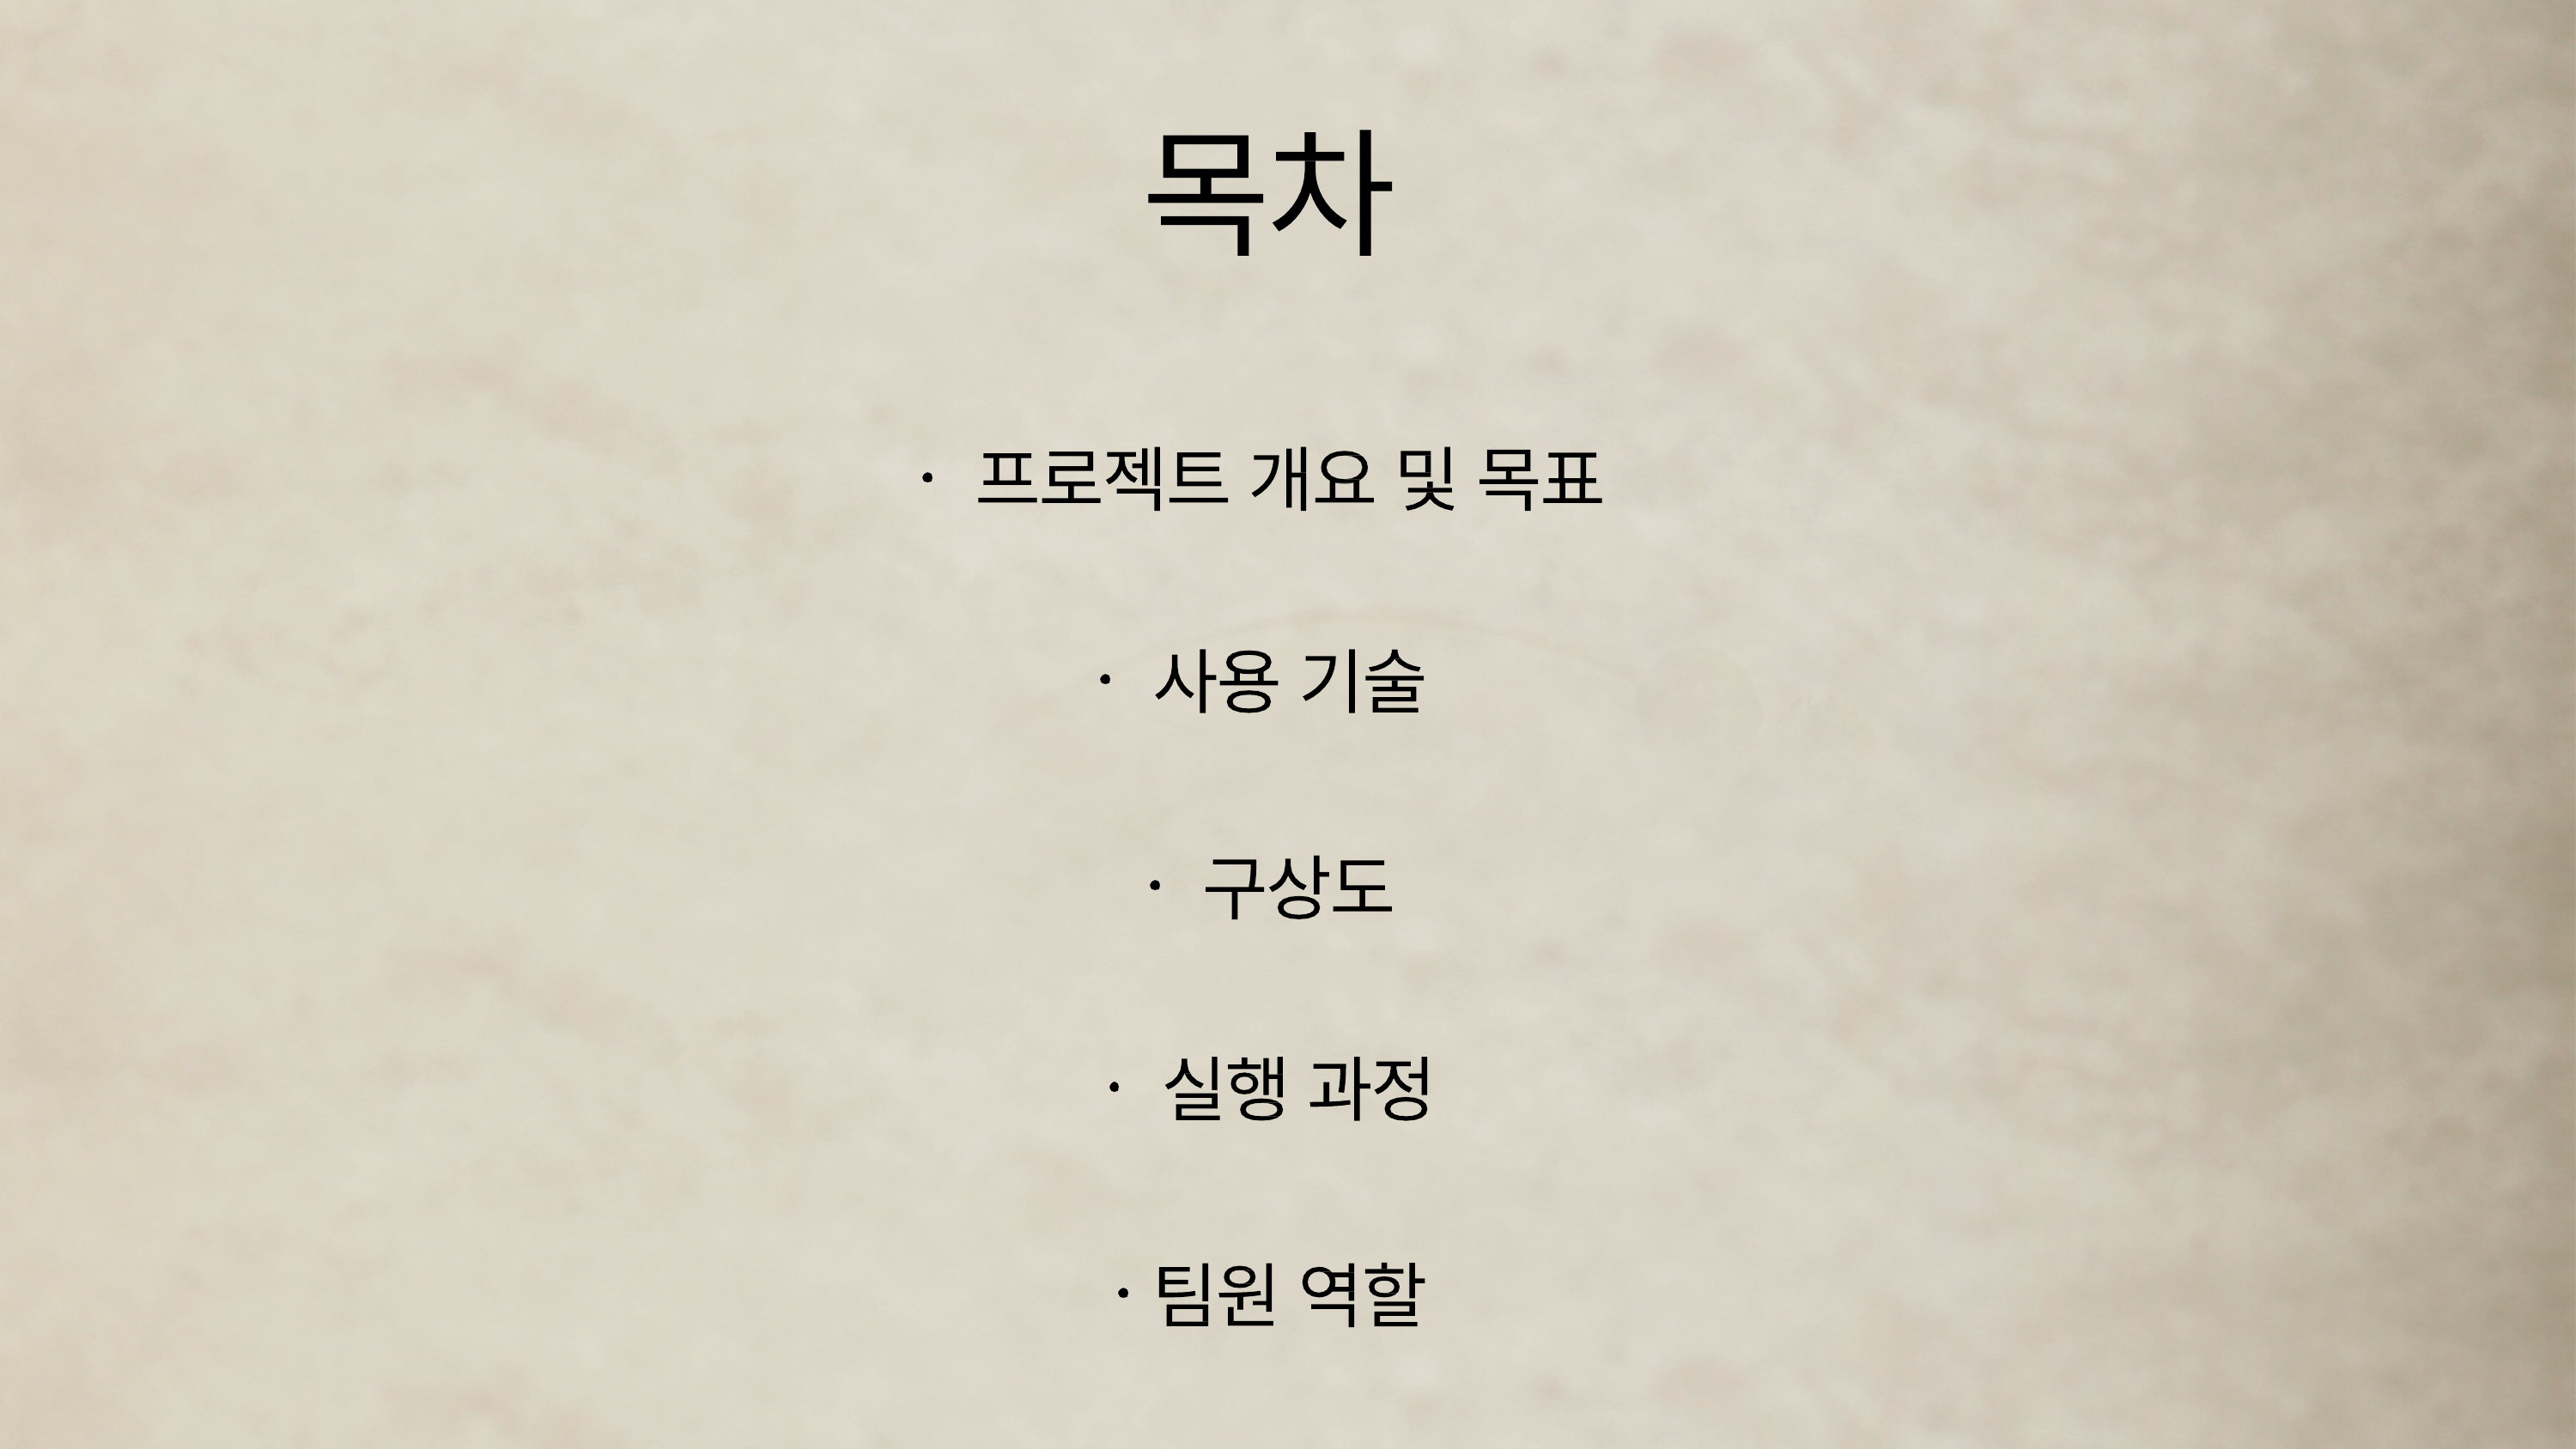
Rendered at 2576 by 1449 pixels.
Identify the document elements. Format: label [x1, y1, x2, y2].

text_box [1374, 1301, 1418, 1327]
text_box [1158, 1267, 1196, 1298]
text_box [1444, 446, 1450, 484]
text_box [1154, 446, 1160, 487]
text_box [1354, 1057, 1370, 1121]
text_box [1200, 649, 1217, 713]
picture [0, 0, 2576, 1449]
text_box [1311, 1304, 1355, 1328]
text_box [1272, 132, 1347, 232]
text_box [1309, 1082, 1351, 1107]
text_box [1286, 446, 1307, 512]
text_box [983, 453, 1032, 485]
text_box [1164, 1058, 1204, 1090]
text_box [1369, 1276, 1400, 1298]
text_box [1176, 1093, 1220, 1120]
text_box [1364, 1262, 1404, 1274]
text_box [1269, 858, 1307, 892]
text_box [1374, 1061, 1413, 1094]
text_box [1365, 676, 1425, 712]
text_box [1253, 1263, 1273, 1313]
text_box [1226, 690, 1272, 713]
text_box [1384, 1096, 1428, 1121]
text_box [1369, 649, 1421, 672]
text_box [1479, 449, 1539, 484]
text_box [1409, 1263, 1425, 1299]
text_box [1218, 1290, 1261, 1310]
text_box [1116, 488, 1160, 512]
text_box [1359, 130, 1393, 256]
text_box [1166, 1304, 1209, 1326]
text_box [1408, 1057, 1428, 1095]
text_box [1315, 451, 1374, 503]
text_box [1302, 1263, 1355, 1301]
text_box [1405, 482, 1455, 511]
text_box [1400, 451, 1431, 477]
text_box [1230, 1072, 1259, 1094]
text_box [1105, 452, 1138, 485]
text_box [1155, 654, 1194, 700]
text_box [1148, 135, 1264, 203]
text_box [1202, 1263, 1209, 1301]
text_box [1176, 452, 1222, 487]
text_box [1278, 895, 1321, 919]
text_box [1240, 1098, 1284, 1121]
text_box [1161, 215, 1249, 256]
text_box [1224, 1265, 1256, 1288]
text_box [1314, 855, 1329, 894]
text_box [978, 497, 1037, 503]
text_box [1228, 1057, 1261, 1070]
text_box [1485, 490, 1531, 512]
text_box [1219, 650, 1279, 686]
text_box [1251, 455, 1279, 498]
text_box [1212, 1057, 1218, 1090]
text_box [1333, 860, 1392, 912]
text_box [1303, 656, 1336, 701]
text_box [1206, 859, 1265, 920]
text_box [1313, 1064, 1346, 1093]
text_box [1132, 448, 1148, 486]
text_box [1169, 497, 1229, 503]
text_box [1543, 452, 1602, 503]
text_box [1349, 649, 1355, 713]
text_box [1263, 1057, 1283, 1098]
text_box [1042, 452, 1101, 503]
text_box [1228, 1307, 1273, 1326]
